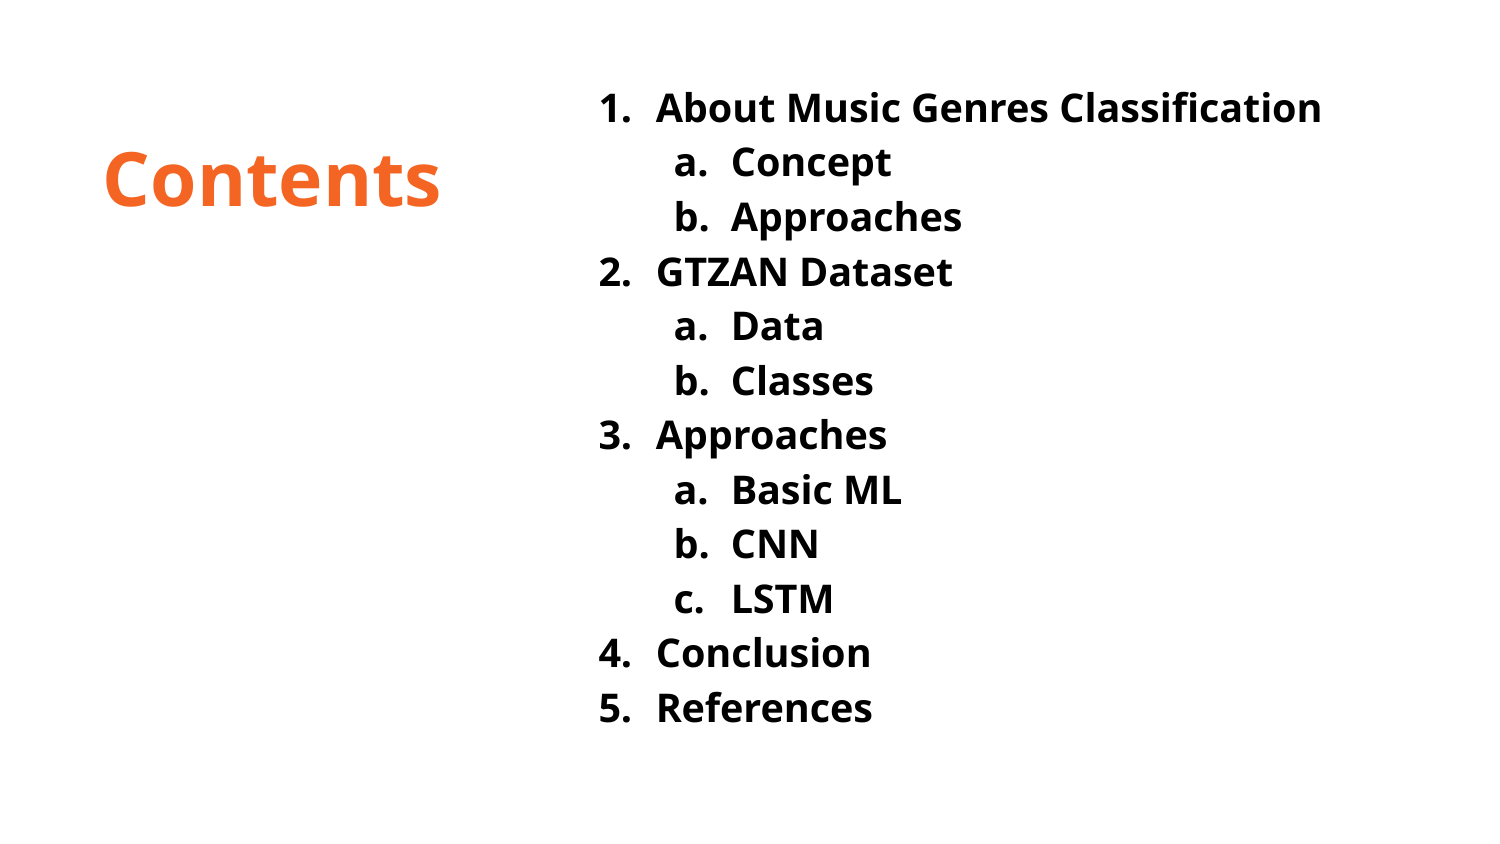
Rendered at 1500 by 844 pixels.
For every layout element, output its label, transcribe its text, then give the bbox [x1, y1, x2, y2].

title About Music Genres Classification Concept Approaches GTZAN Dataset Data Classes Approaches Basic ML CNN LSTM Conclusion References [565, 60, 1419, 734]
title Contents [87, 116, 565, 243]
